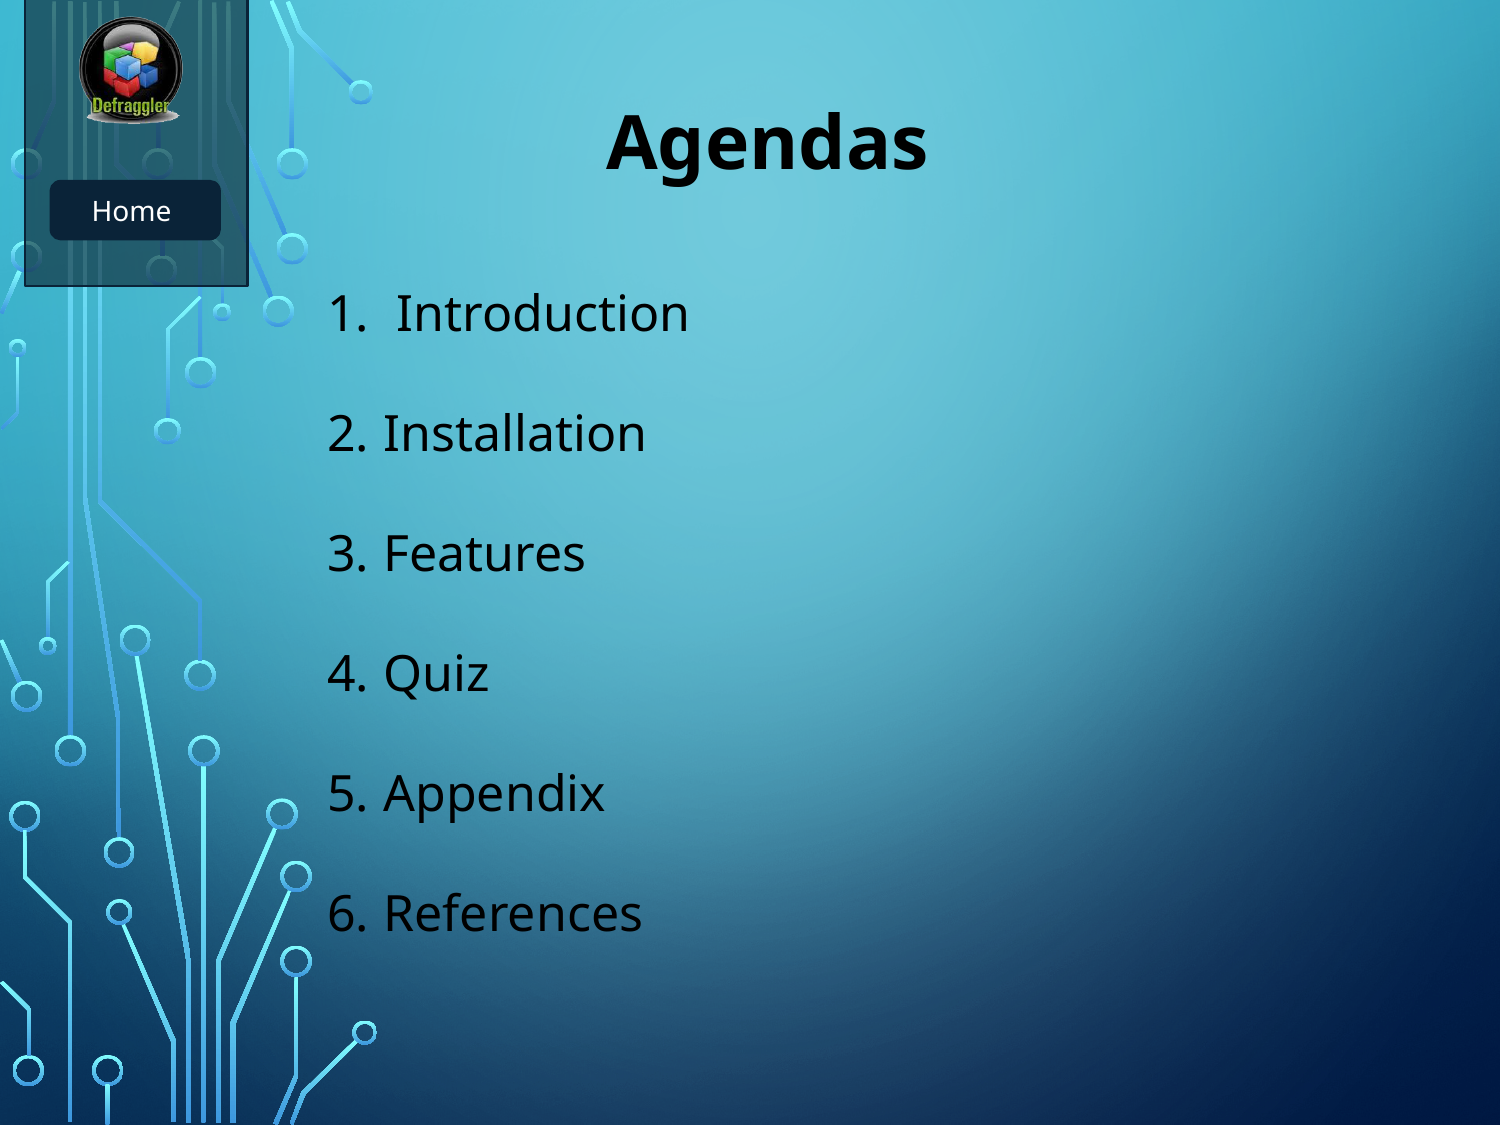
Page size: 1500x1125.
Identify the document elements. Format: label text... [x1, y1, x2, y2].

text_box Agendas [591, 87, 944, 193]
text_box [24, 0, 249, 287]
text_box Introduction Installation Features Quiz Appendix References [312, 273, 1363, 1114]
picture [75, 14, 186, 125]
text_box Home [49, 179, 221, 241]
